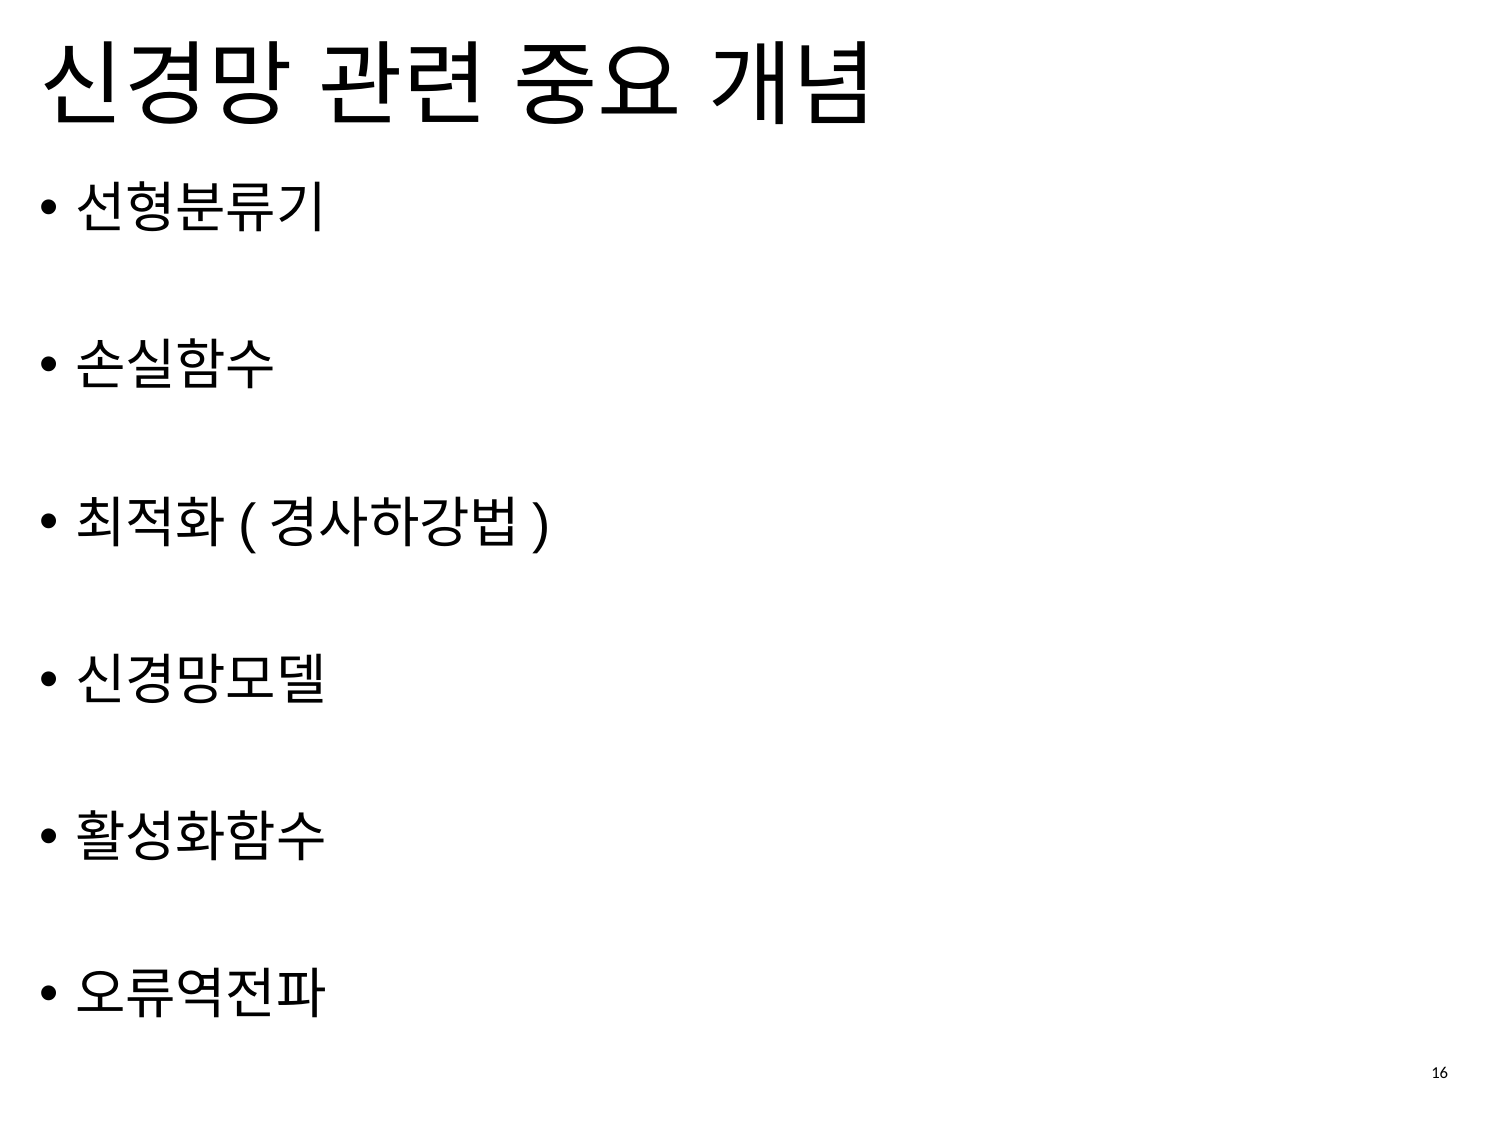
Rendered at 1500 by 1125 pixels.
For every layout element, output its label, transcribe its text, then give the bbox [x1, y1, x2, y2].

slide_number 16 [1416, 1054, 1477, 1115]
list 선형분류기 손실함수 최적화(경사하강법) 신경망모델 활성화함수 오류역전파 [24, 173, 1477, 1040]
title 신경망 관련 중요 개념 [24, 17, 1477, 159]
